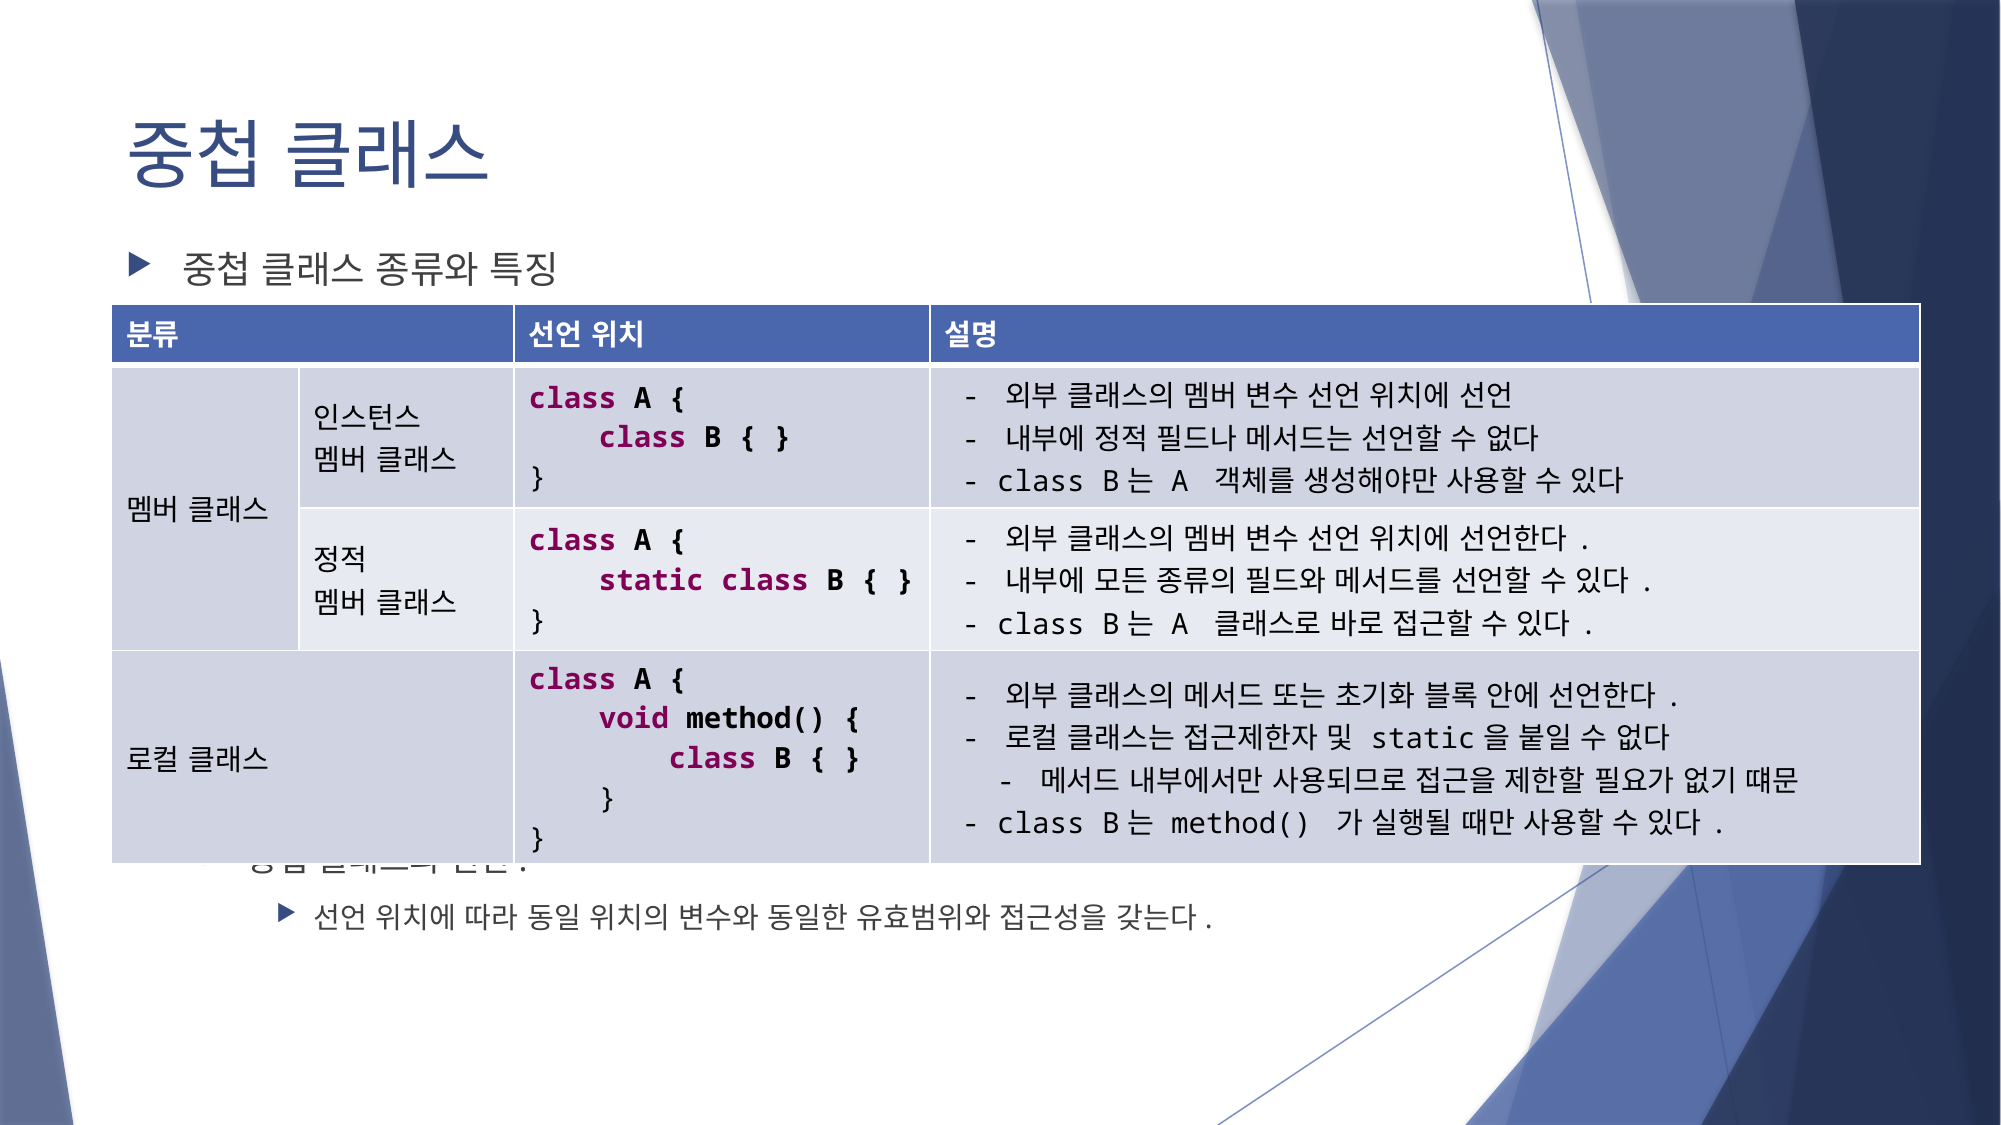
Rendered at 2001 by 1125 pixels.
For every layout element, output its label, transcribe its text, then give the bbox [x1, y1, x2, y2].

table_cell class A { static class B { } } [515, 509, 929, 650]
table_cell - 외부 클래스의 멤버 변수 선언 위치에 선언한다. - 내부에 모든 종류의 필드와 메서드를 선언할 수 있다. - class B는 A 클래스로 바로 접근할 수 있다. [931, 509, 1919, 650]
list 중첩 클래스 종류와 특징 중첩 클래스의 선언: 선언 위치에 따라 동일 위치의 변수와 동일한 유효범위와 접근성을 갖는다. [111, 238, 1522, 303]
table_cell - 외부 클래스의 메서드 또는 초기화 블록 안에 선언한다. - 로컬 클래스는 접근제한자 및 static을 붙일 수 없다 - 메서드 내부에서만 사용되므로 접근을 제한할 필요가 없기 떄문 - class B는 method() 가 실행될 때만 사용할 수 있다. [931, 651, 1919, 863]
table_cell 인스턴스 멤버 클래스 [300, 368, 513, 507]
table_cell class A { void method() { class B { } } } [515, 651, 929, 863]
table_header 선언 위치 [515, 305, 929, 362]
table_cell - 외부 클래스의 멤버 변수 선언 위치에 선언 - 내부에 정적 필드나 메서드는 선언할 수 없다 - class B는 A 객체를 생성해야만 사용할 수 있다 [931, 368, 1919, 507]
list 중첩 클래스 종류와 특징 중첩 클래스의 선언: 선언 위치에 따라 동일 위치의 변수와 동일한 유효범위와 접근성을 갖는다. [111, 865, 1522, 1096]
table_header 분류 [112, 305, 513, 362]
table_cell 멤버 클래스 [112, 368, 298, 650]
title 중첩 클래스 [111, 99, 1522, 238]
table_cell class A { class B { } } [515, 368, 929, 507]
table_cell 정적 멤버 클래스 [300, 509, 513, 650]
table_header 설명 [931, 305, 1919, 362]
table_cell 로컬 클래스 [112, 651, 513, 863]
